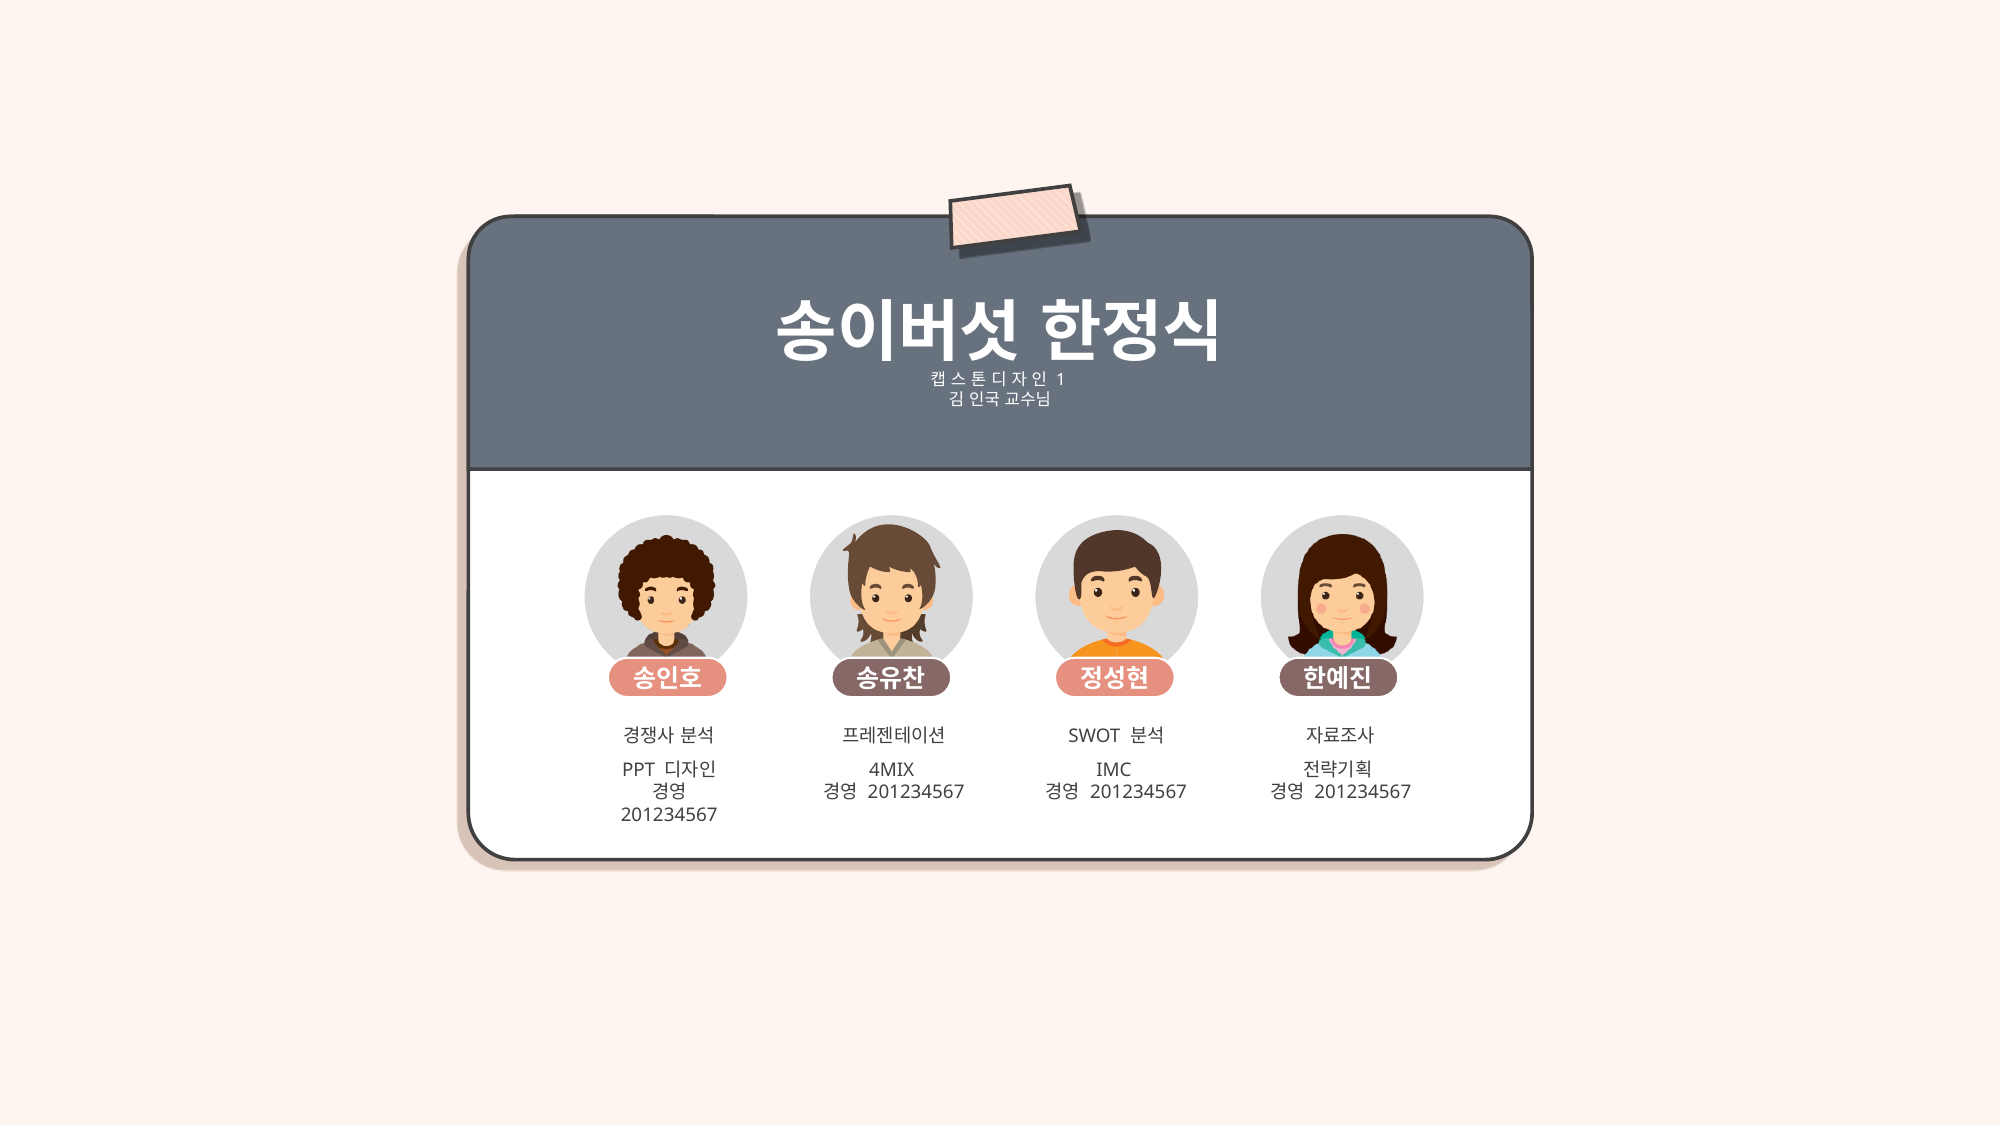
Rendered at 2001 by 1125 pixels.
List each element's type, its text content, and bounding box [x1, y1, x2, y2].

text_box 송이버섯 한정식 캡 스 톤 디 자 인 1 김 인국 교수님 [467, 215, 1534, 471]
text_box [467, 471, 1534, 861]
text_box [583, 513, 1430, 811]
text_box [949, 184, 1082, 250]
